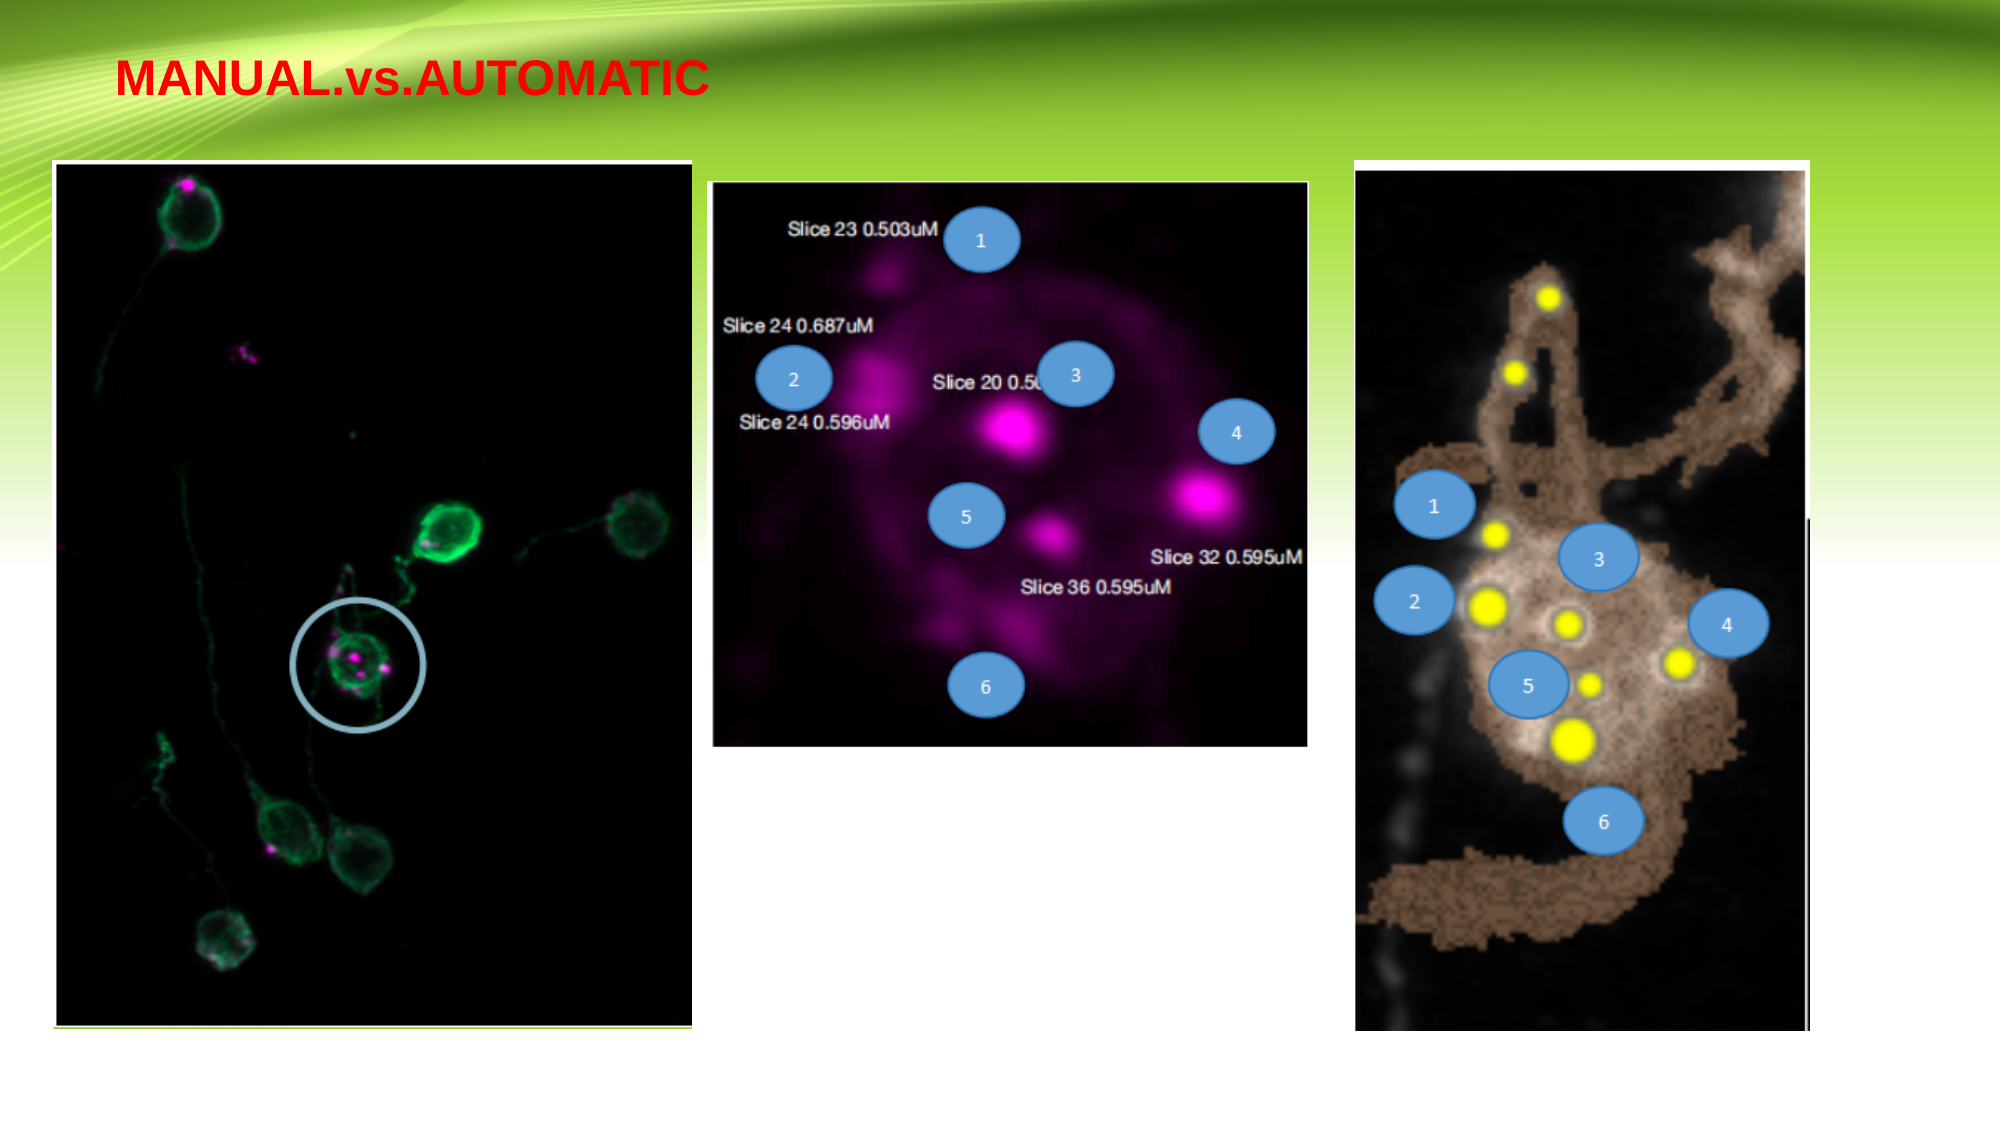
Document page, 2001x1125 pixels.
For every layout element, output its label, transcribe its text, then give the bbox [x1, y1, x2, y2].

picture [0, 0, 2000, 1125]
title MANUAL.vs.AUTOMATIC [99, 9, 1901, 83]
